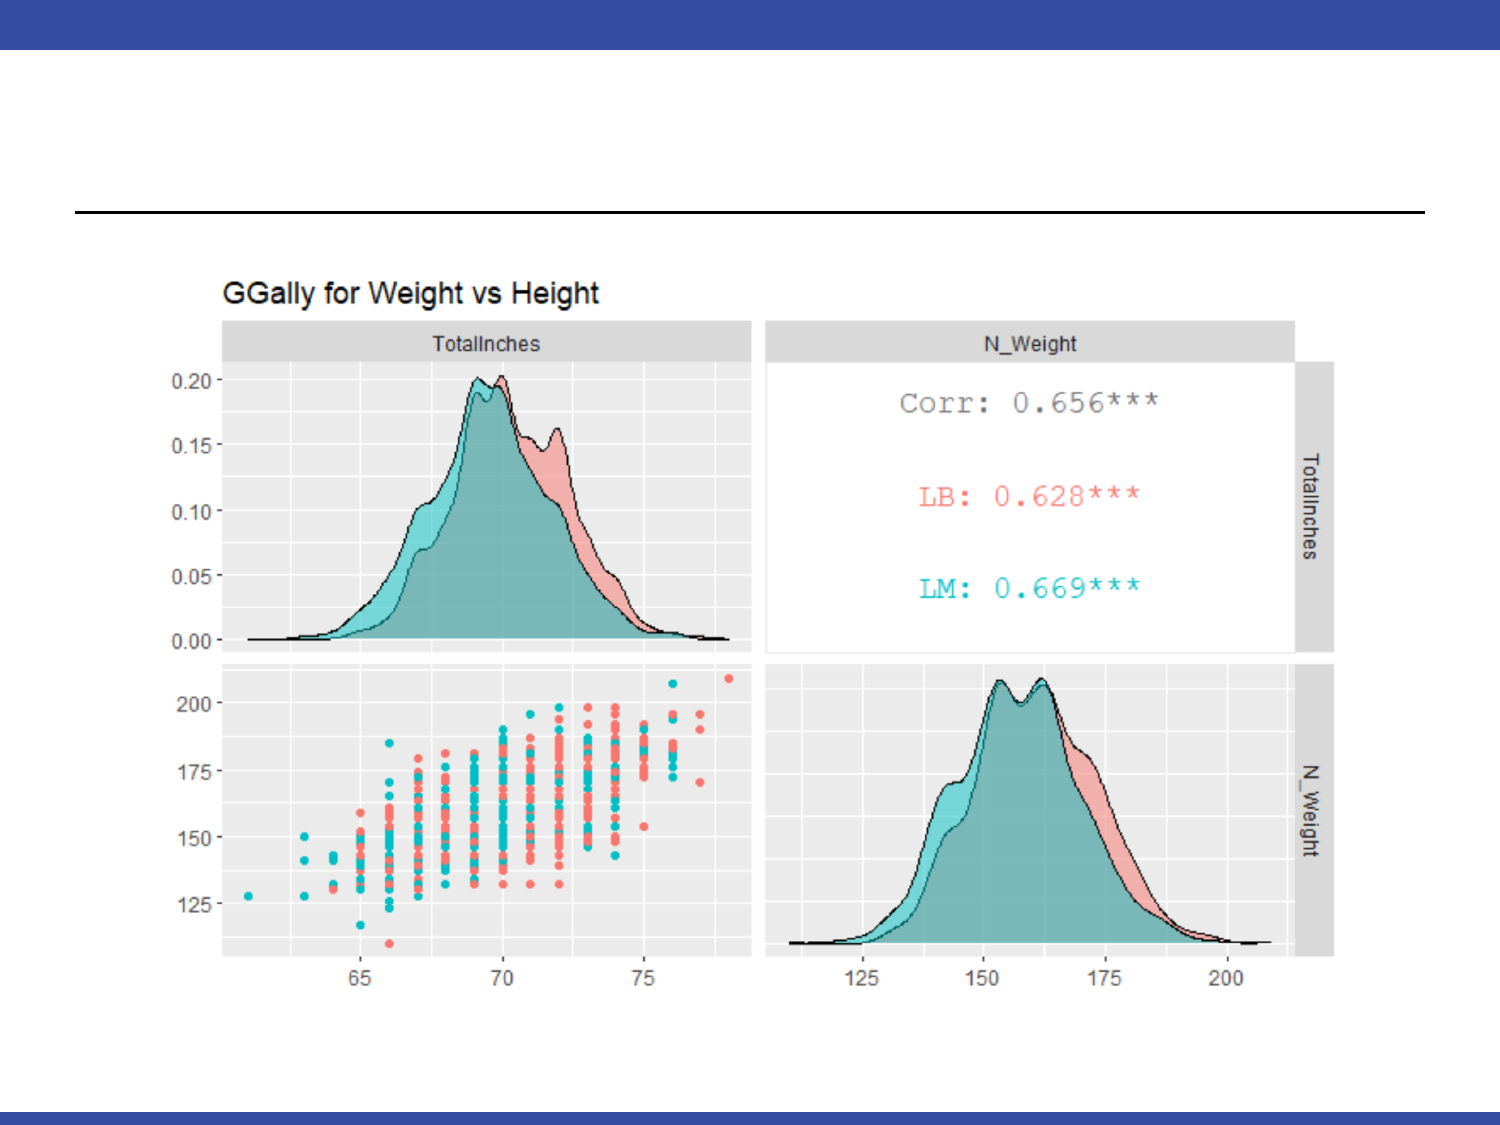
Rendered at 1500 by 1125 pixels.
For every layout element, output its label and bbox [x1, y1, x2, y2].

list [155, 262, 1345, 1006]
